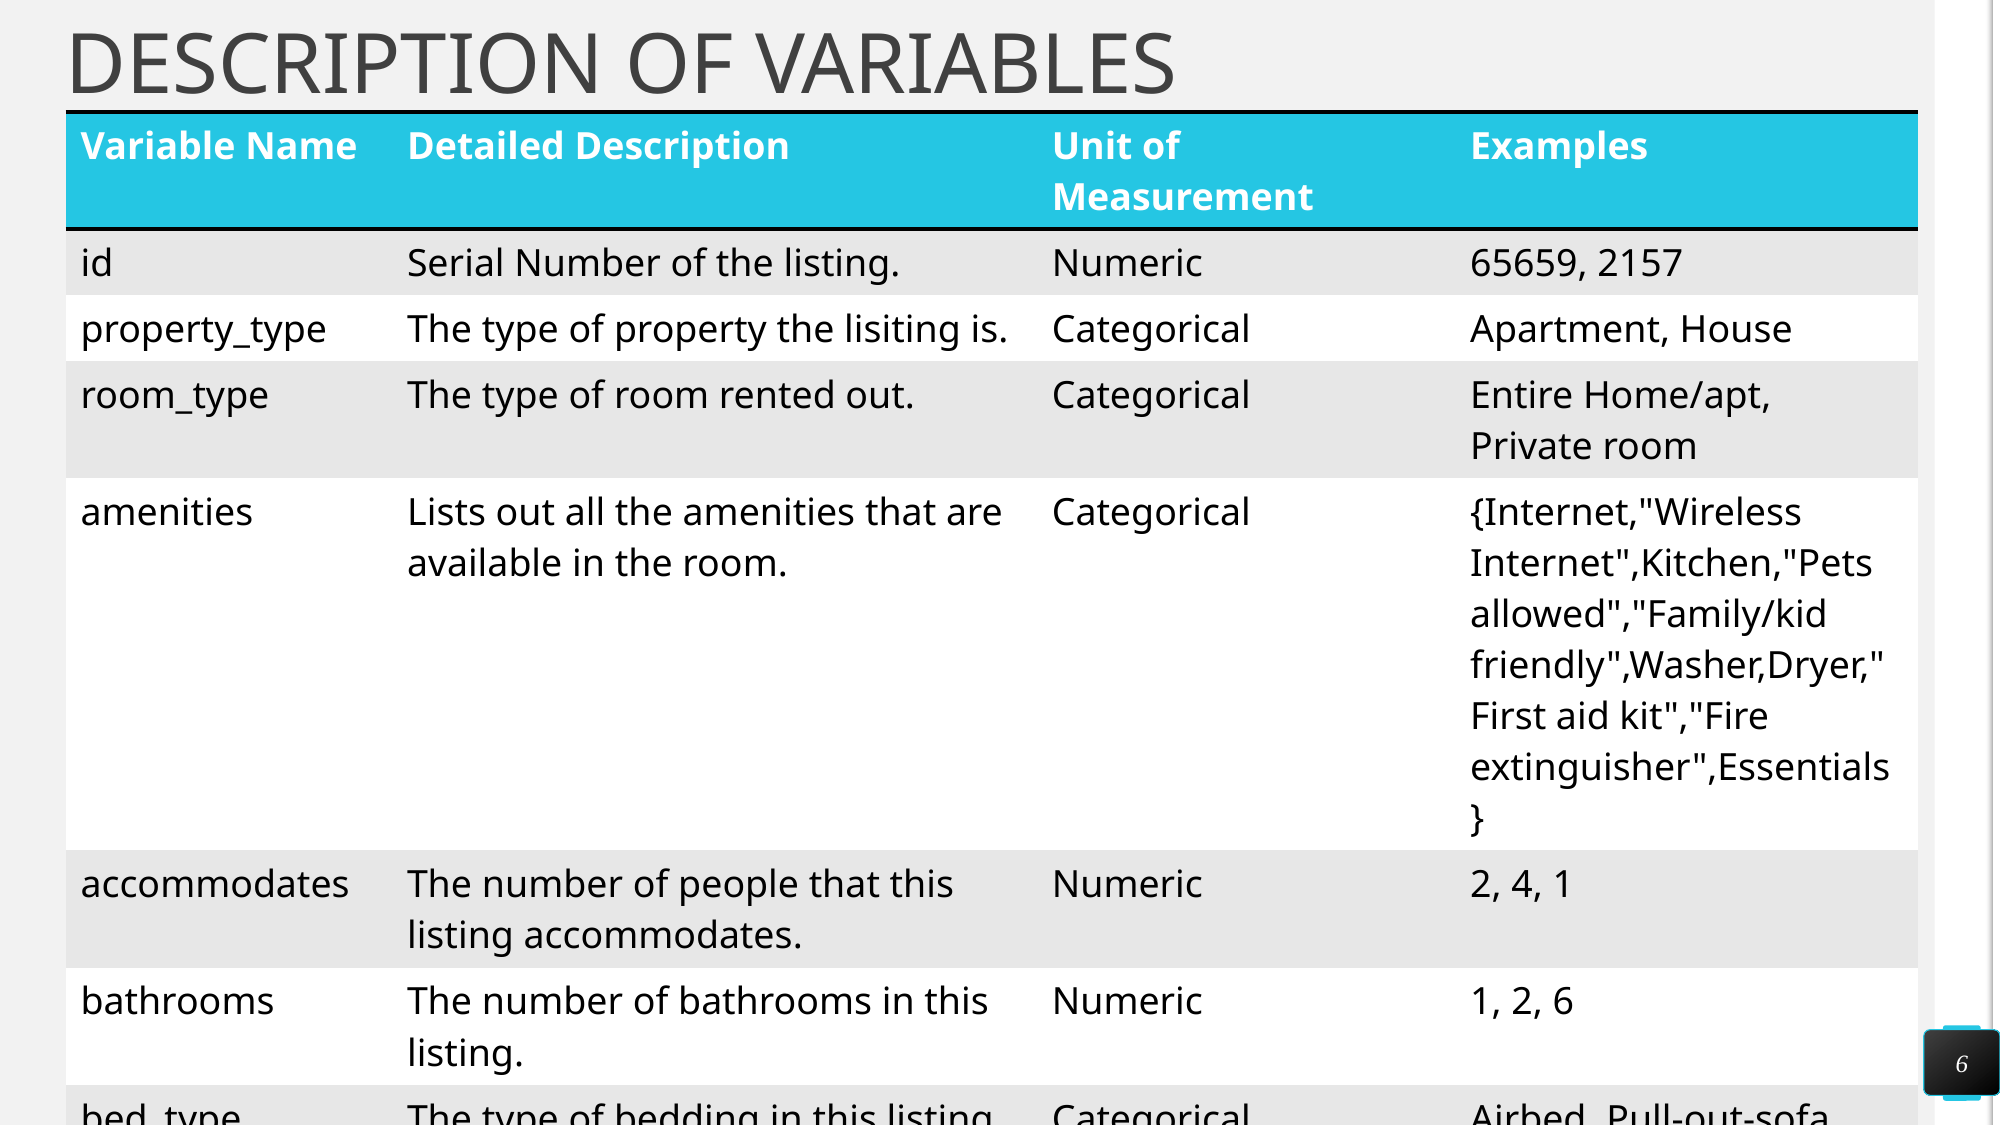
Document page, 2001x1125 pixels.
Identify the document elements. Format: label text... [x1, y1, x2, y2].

table_cell Apartment, House [1455, 295, 1918, 361]
table_cell Airbed, Pull-out-sofa [1455, 1085, 1918, 1125]
table_cell Numeric [1037, 968, 1455, 1085]
table_cell Serial Number of the listing. [392, 231, 1037, 295]
table_header Variable Name [66, 114, 392, 227]
table_cell The number of bathrooms in this listing. [392, 968, 1037, 1085]
table_cell Categorical [1037, 361, 1455, 478]
table_cell Categorical [1037, 478, 1455, 850]
table_cell bathrooms [66, 968, 392, 1085]
table_cell 65659, 2157 [1455, 231, 1918, 295]
table_cell 2, 4, 1 [1455, 850, 1918, 968]
table_header Unit of Measurement [1037, 114, 1455, 227]
table_cell accommodates [66, 850, 392, 968]
table_cell Categorical [1037, 1085, 1455, 1125]
table_cell 1, 2, 6 [1455, 968, 1918, 1085]
table_header Detailed Description [392, 114, 1037, 227]
table_cell {Internet,"Wireless Internet",Kitchen,"Pets allowed","Family/kid friendly",Washer,Dryer,"First aid kit","Fire extinguisher",Essentials} [1455, 478, 1918, 850]
table_cell id [66, 231, 392, 295]
table_cell The type of bedding in this listing. [392, 1085, 1037, 1125]
title DESCRIPTION OF VARIABLES [65, 31, 1924, 103]
table_cell property_type [66, 295, 392, 361]
table_cell The type of room rented out. [392, 361, 1037, 478]
table_cell The number of people that this listing accommodates. [392, 850, 1037, 968]
table_cell room_type [66, 361, 392, 478]
table_cell The type of property the lisiting is. [392, 295, 1037, 361]
table_cell Categorical [1037, 295, 1455, 361]
table_cell Entire Home/apt, Private room [1455, 361, 1918, 478]
table_cell bed_type [66, 1085, 392, 1125]
slide_number 6 [1923, 1029, 2000, 1096]
table_cell Numeric [1037, 231, 1455, 295]
table_cell Numeric [1037, 850, 1455, 968]
table_cell Lists out all the amenities that are available in the room. [392, 478, 1037, 850]
table_header Examples [1455, 114, 1918, 227]
table_cell amenities [66, 478, 392, 850]
